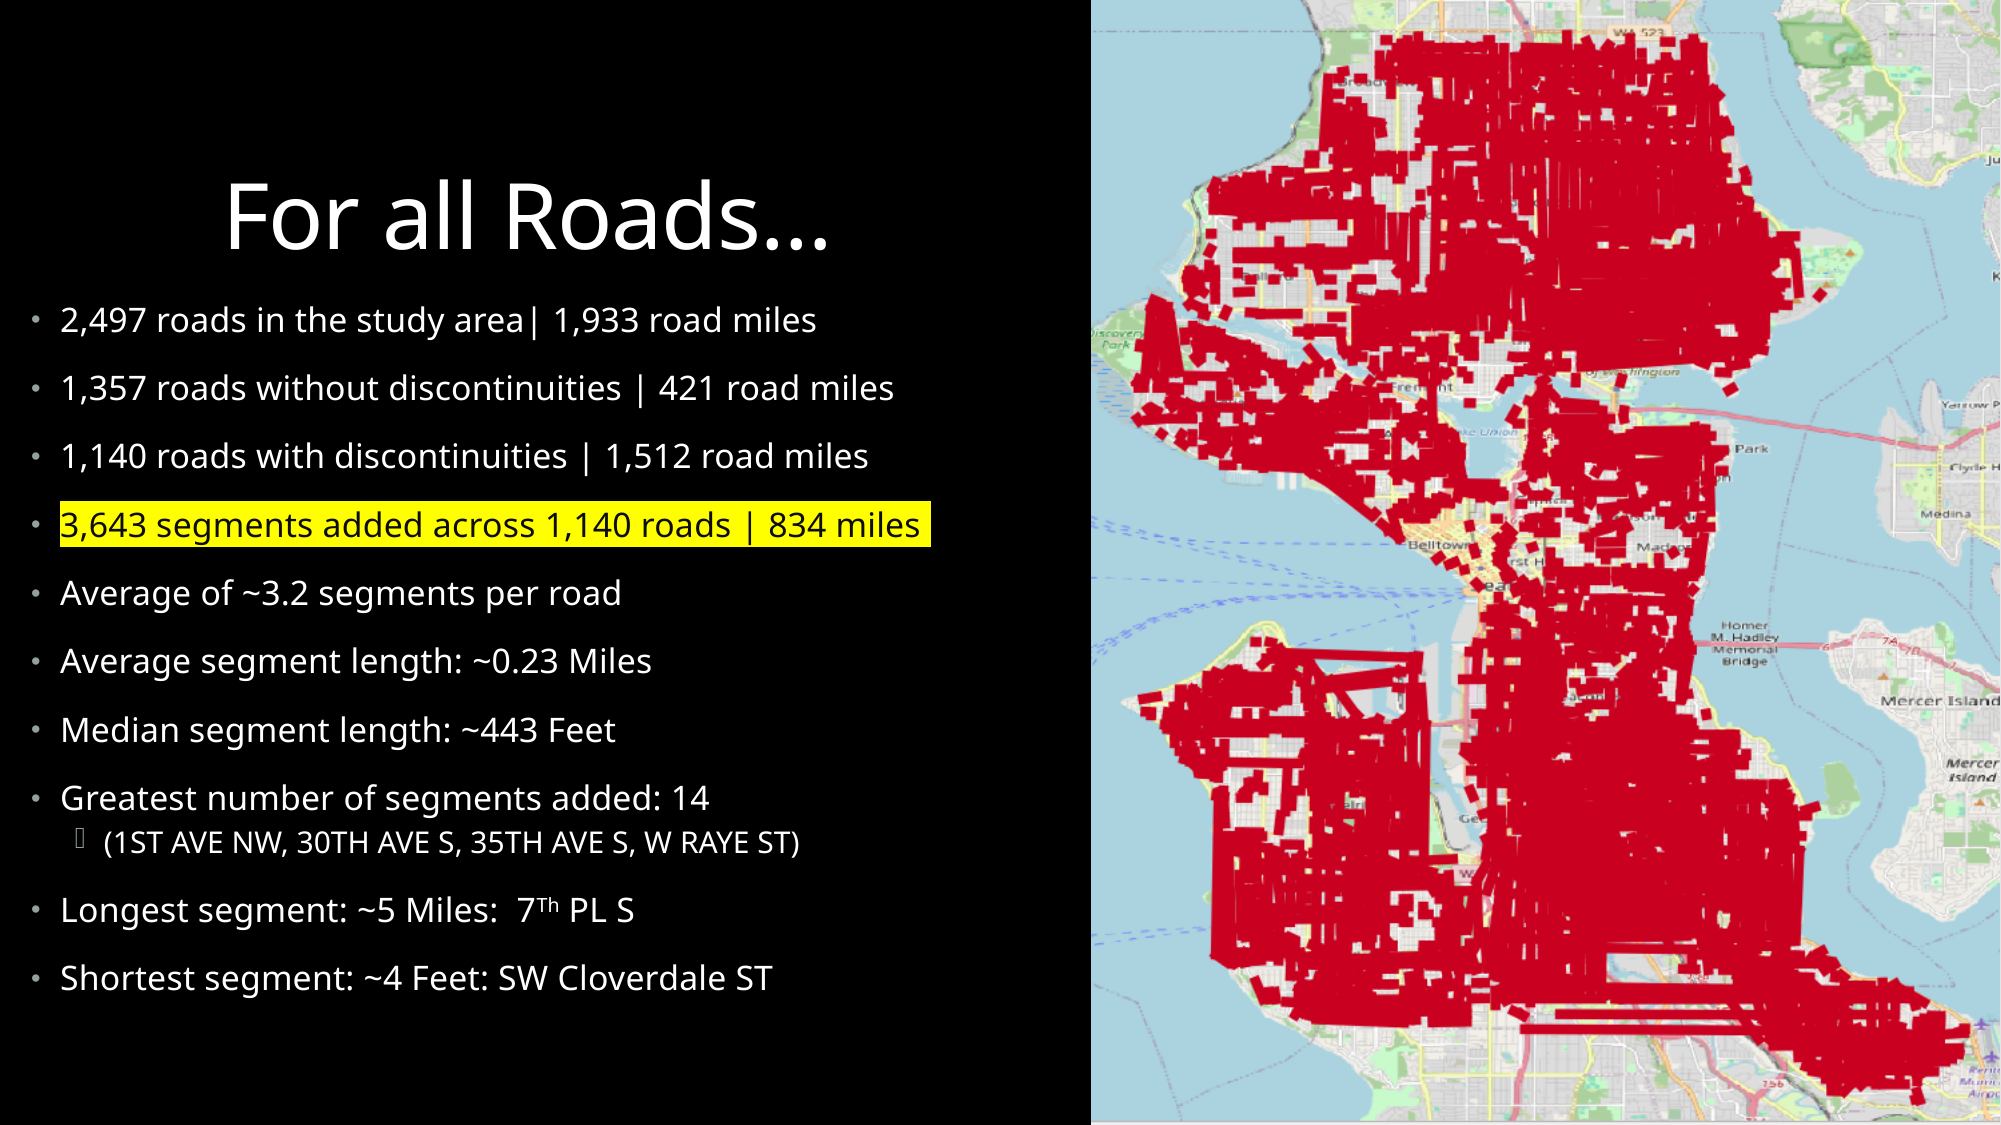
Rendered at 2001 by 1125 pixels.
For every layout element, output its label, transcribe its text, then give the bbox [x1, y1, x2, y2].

title For all Roads… [206, 60, 1084, 278]
list 2,497 roads in the study area| 1,933 road miles 1,357 roads without discontinuities | 421 road miles 1,140 roads with discontinuities | 1,512 road miles 3,643 segments added across 1,140 roads | 834 miles Average of ~3.2 segments per road Average segment length: ~0.23 Miles Median segment length: ~443 Feet Greatest number of segments added: 14 (1ST AVE NW, 30TH AVE S, 35TH AVE S, W RAYE ST) Longest segment: ~5 Miles: 7Th PL S Shortest segment: ~4 Feet: SW Cloverdale ST [16, 293, 1084, 1008]
picture [1090, 0, 2000, 1125]
